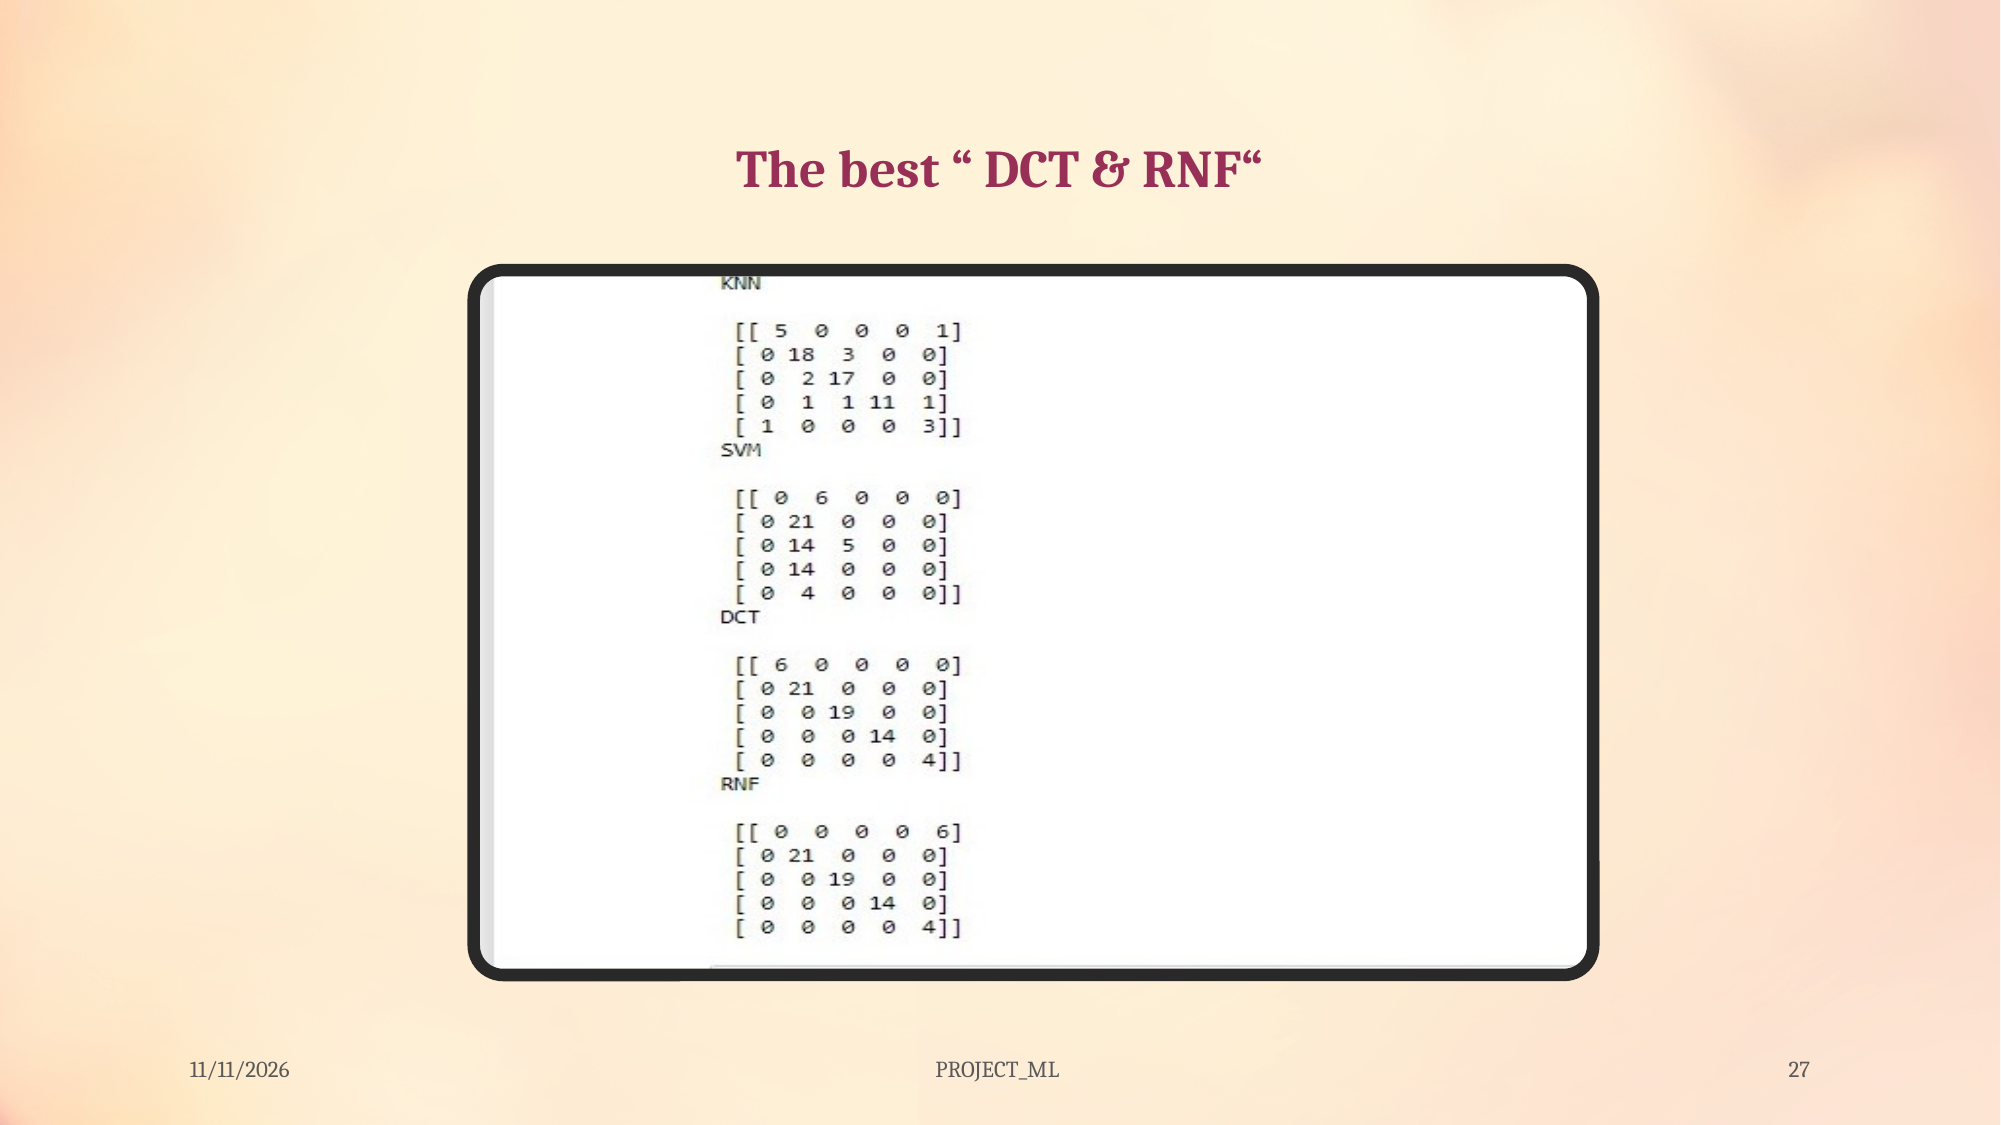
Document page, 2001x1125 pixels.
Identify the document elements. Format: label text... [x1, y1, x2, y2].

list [473, 270, 1594, 975]
footer PROJECT_ML [397, 1050, 1598, 1088]
title The best “ DCT & RNF“ [174, 75, 1825, 271]
slide_number 27 [1644, 1050, 1825, 1088]
picture [0, 0, 2001, 1125]
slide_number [174, 1050, 355, 1088]
